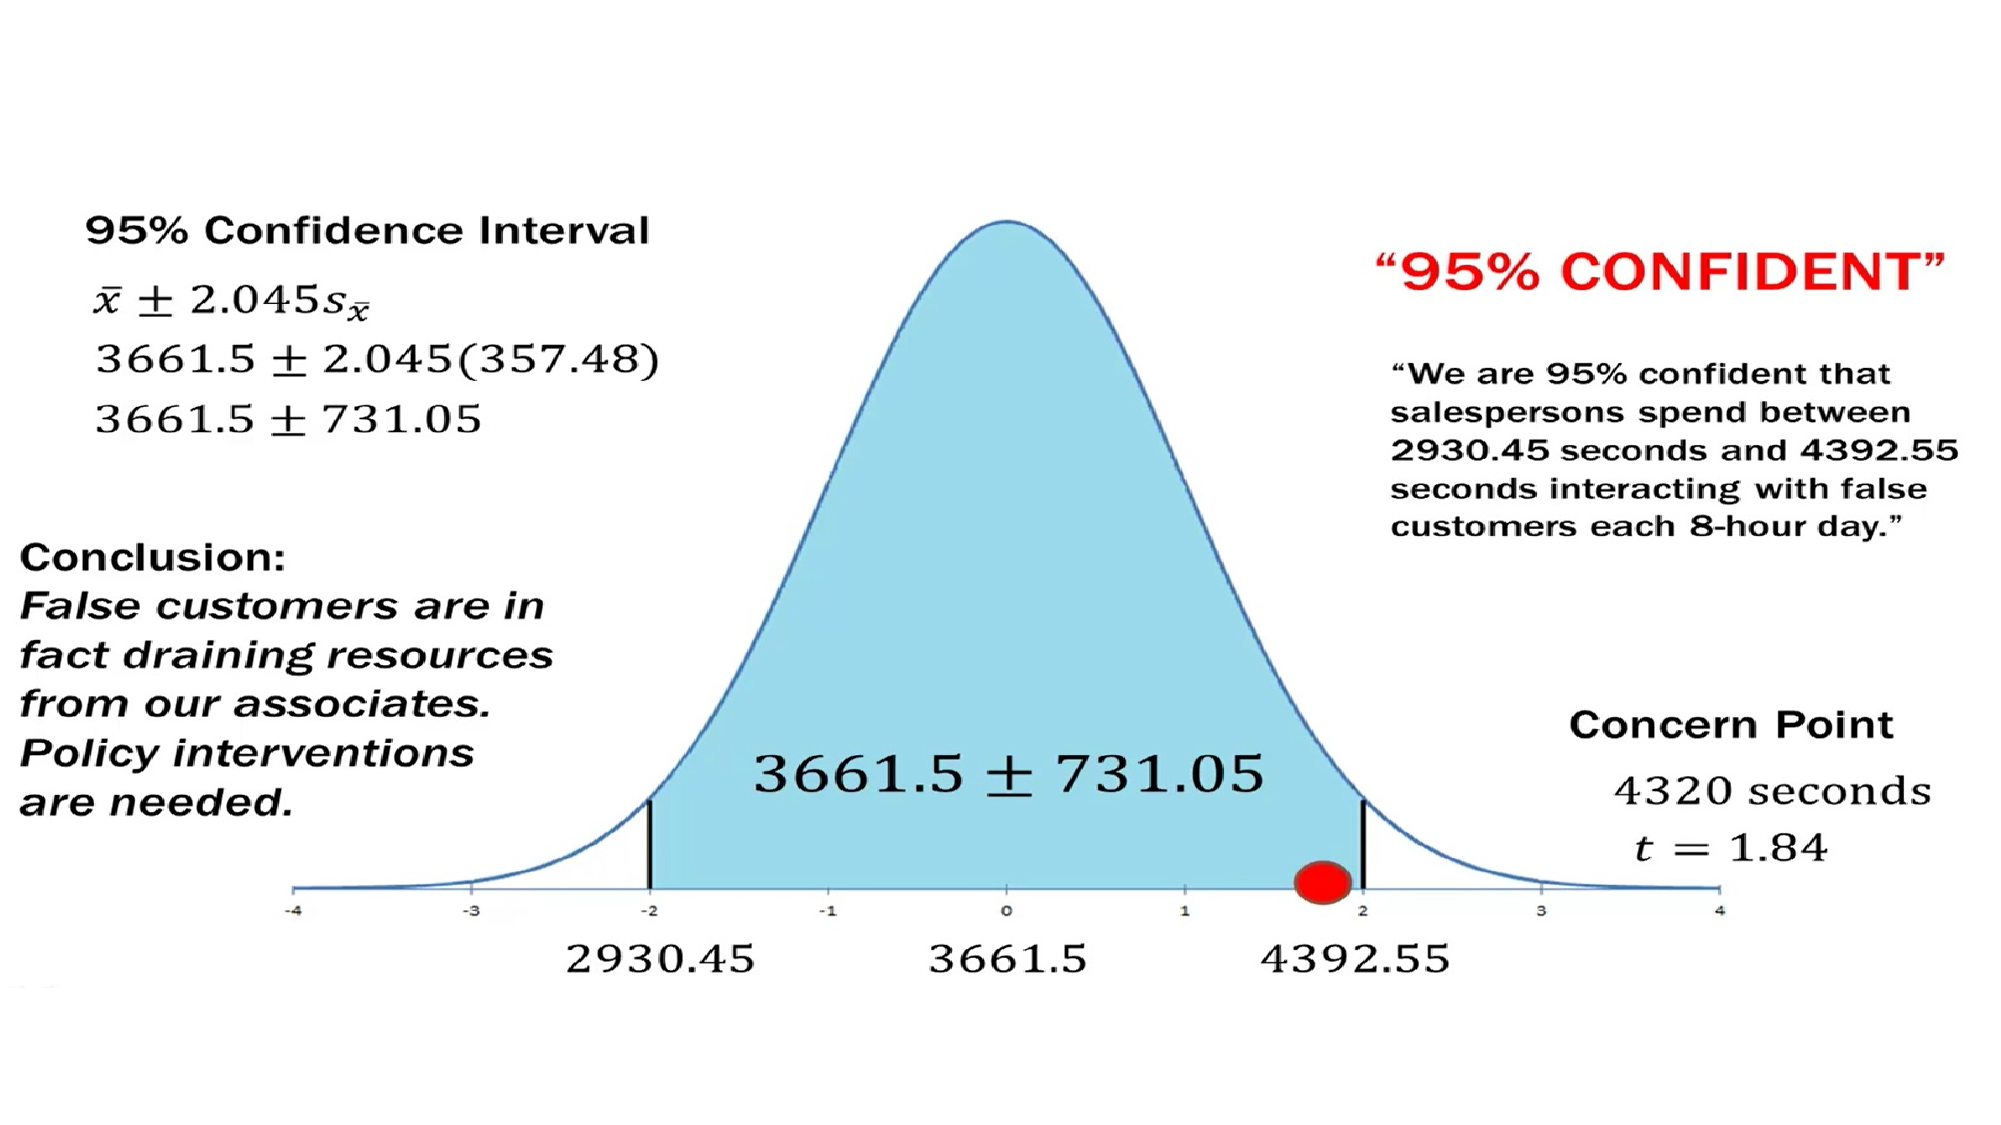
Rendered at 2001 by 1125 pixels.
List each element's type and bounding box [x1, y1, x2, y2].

list [0, 187, 1991, 988]
